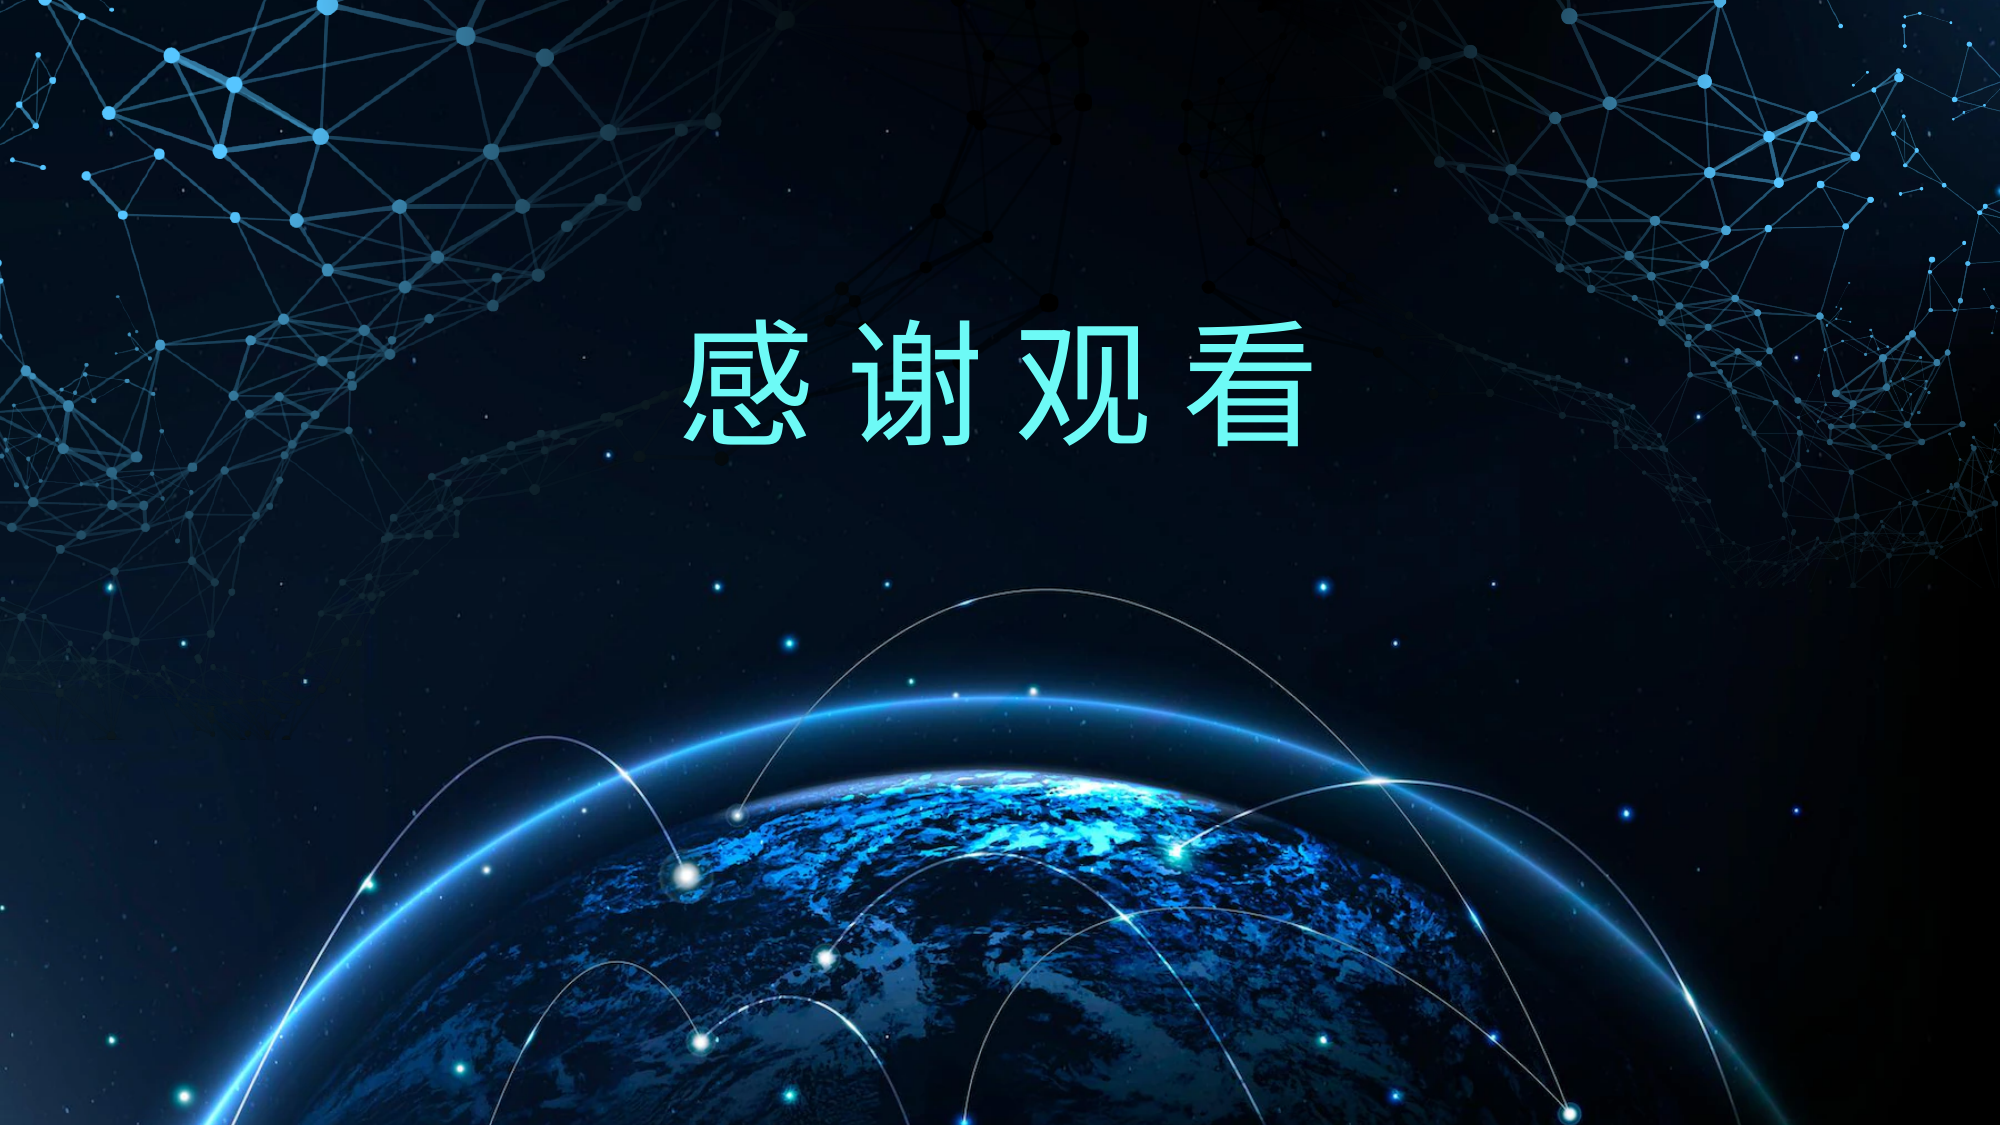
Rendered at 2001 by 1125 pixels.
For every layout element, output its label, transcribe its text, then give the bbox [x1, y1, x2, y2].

picture [0, 0, 2000, 1125]
text_box 感 谢 观 看 [1092, 241, 1178, 471]
